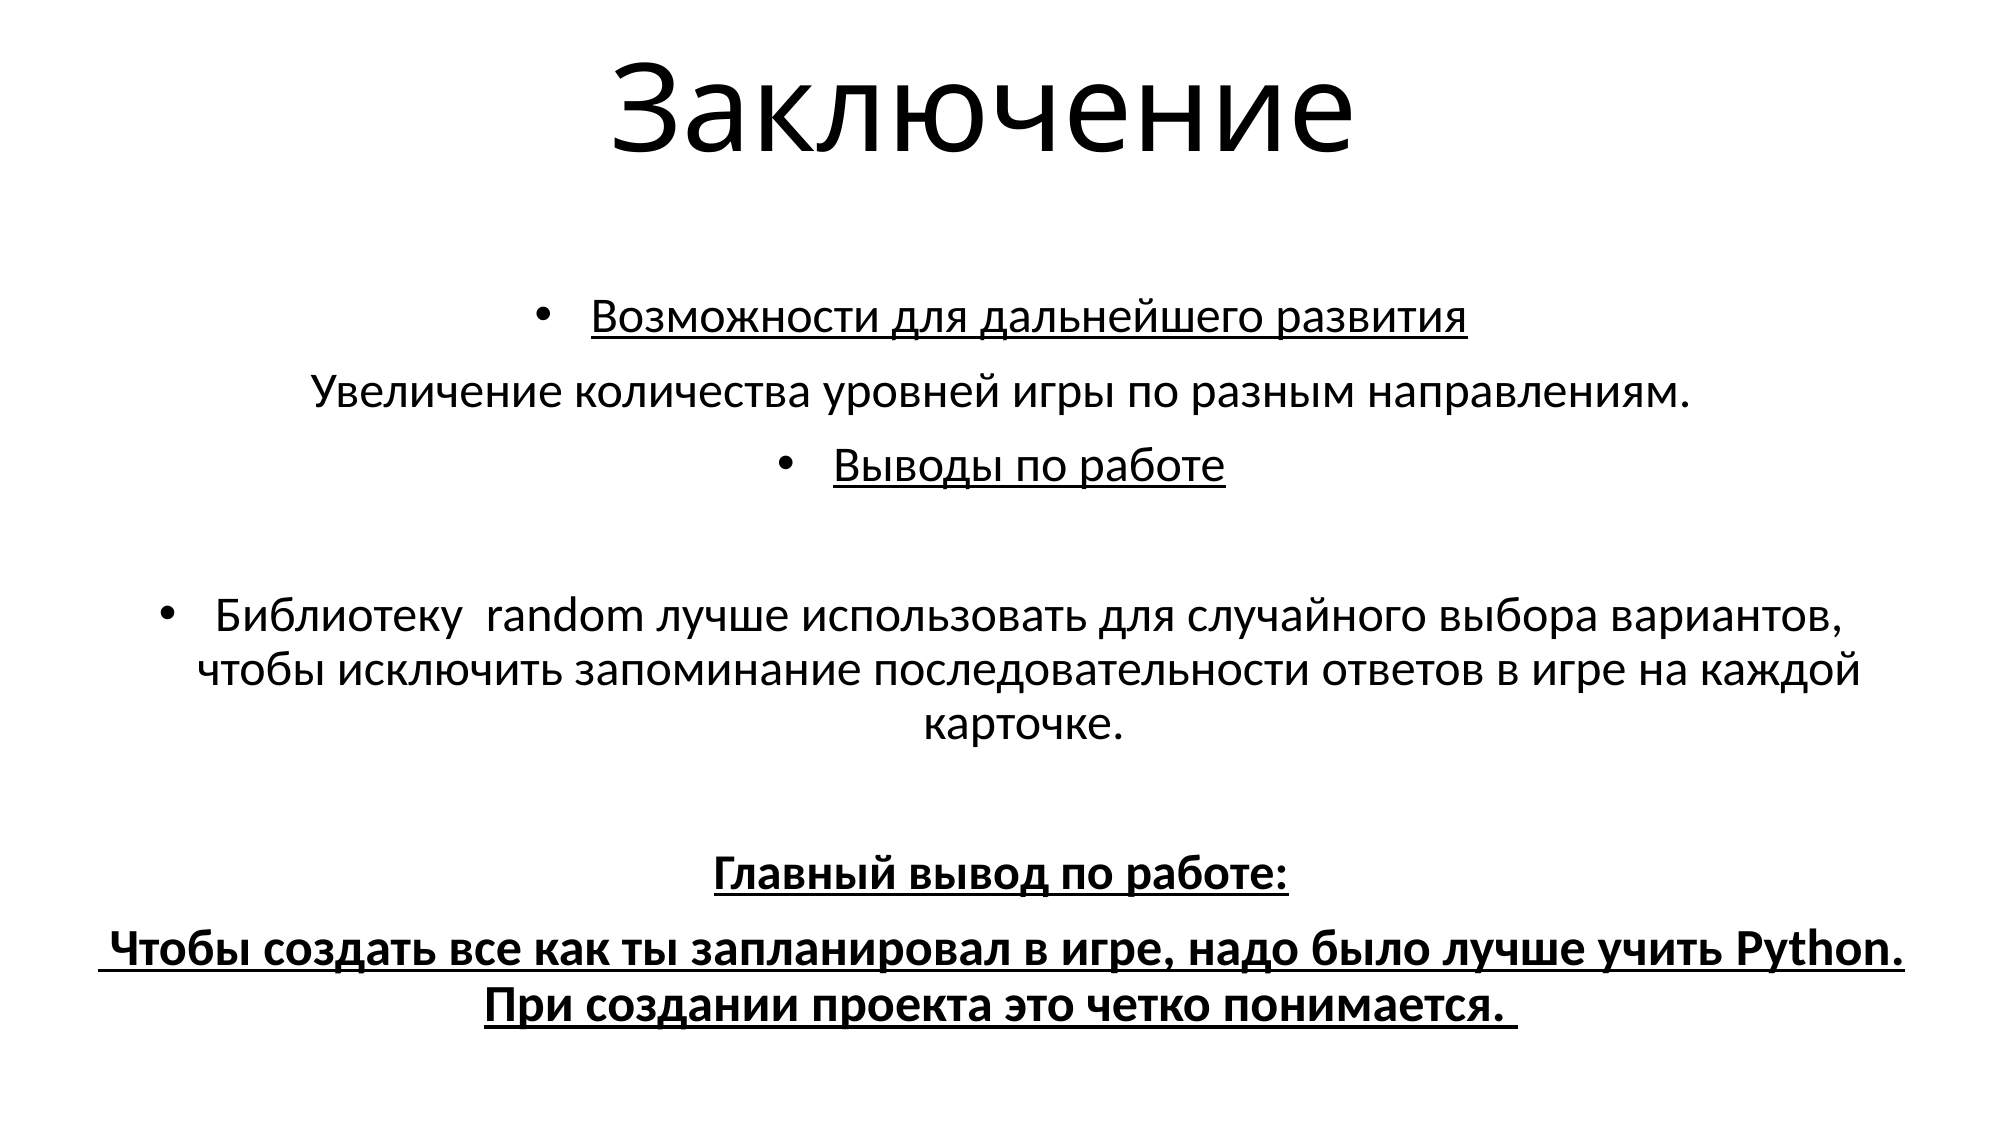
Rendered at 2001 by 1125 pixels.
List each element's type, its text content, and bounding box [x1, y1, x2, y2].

subtitle Возможности для дальнейшего развития Увеличение количества уровней игры по разным направлениям. Выводы по работе Библиотеку random лучше использовать для случайного выбора вариантов, чтобы исключить запоминание последовательности ответов в игре на каждой карточке. Главный вывод по работе: Чтобы создать все как ты запланировал в игре, надо было лучше учить Python. При создании проекта это четко понимается. [80, 200, 1923, 1065]
title Заключение [80, 38, 1889, 186]
